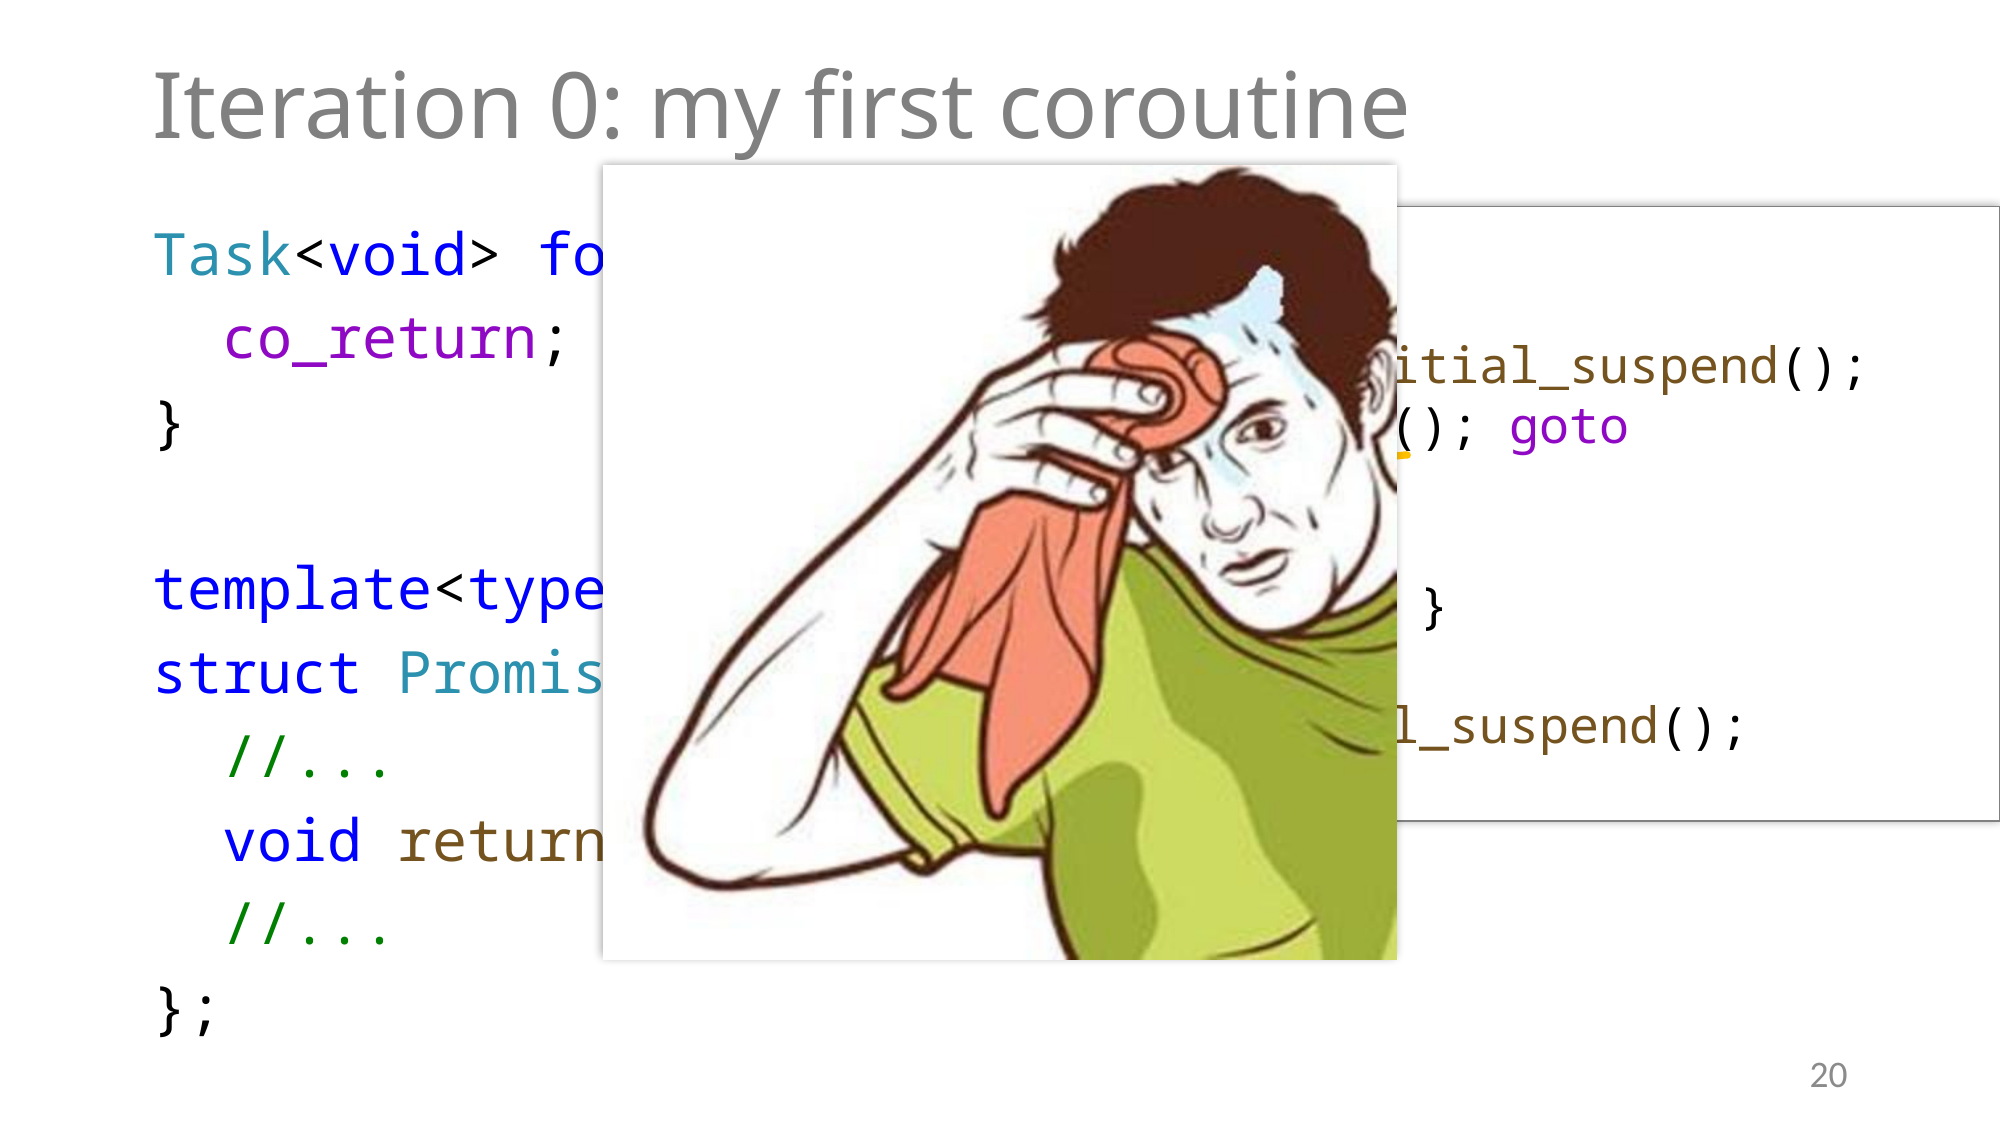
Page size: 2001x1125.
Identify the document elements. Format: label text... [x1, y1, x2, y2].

slide_number 20 [1412, 1042, 1863, 1103]
text_box void operator()() { try { co_await promise.initial_suspend(); promise.return_void(); goto final_suspend; } catch (...) { /*...*/ } final_suspend: co_await promise.final_suspend(); } [1402, 206, 2000, 822]
picture [602, 165, 1397, 960]
title Iteration 0: my first coroutine [137, 0, 1863, 217]
list Task<void> foo() { co_return; } template<typename T> struct Promise { //... void return_void() noexcept; //... }; [137, 217, 1863, 1125]
